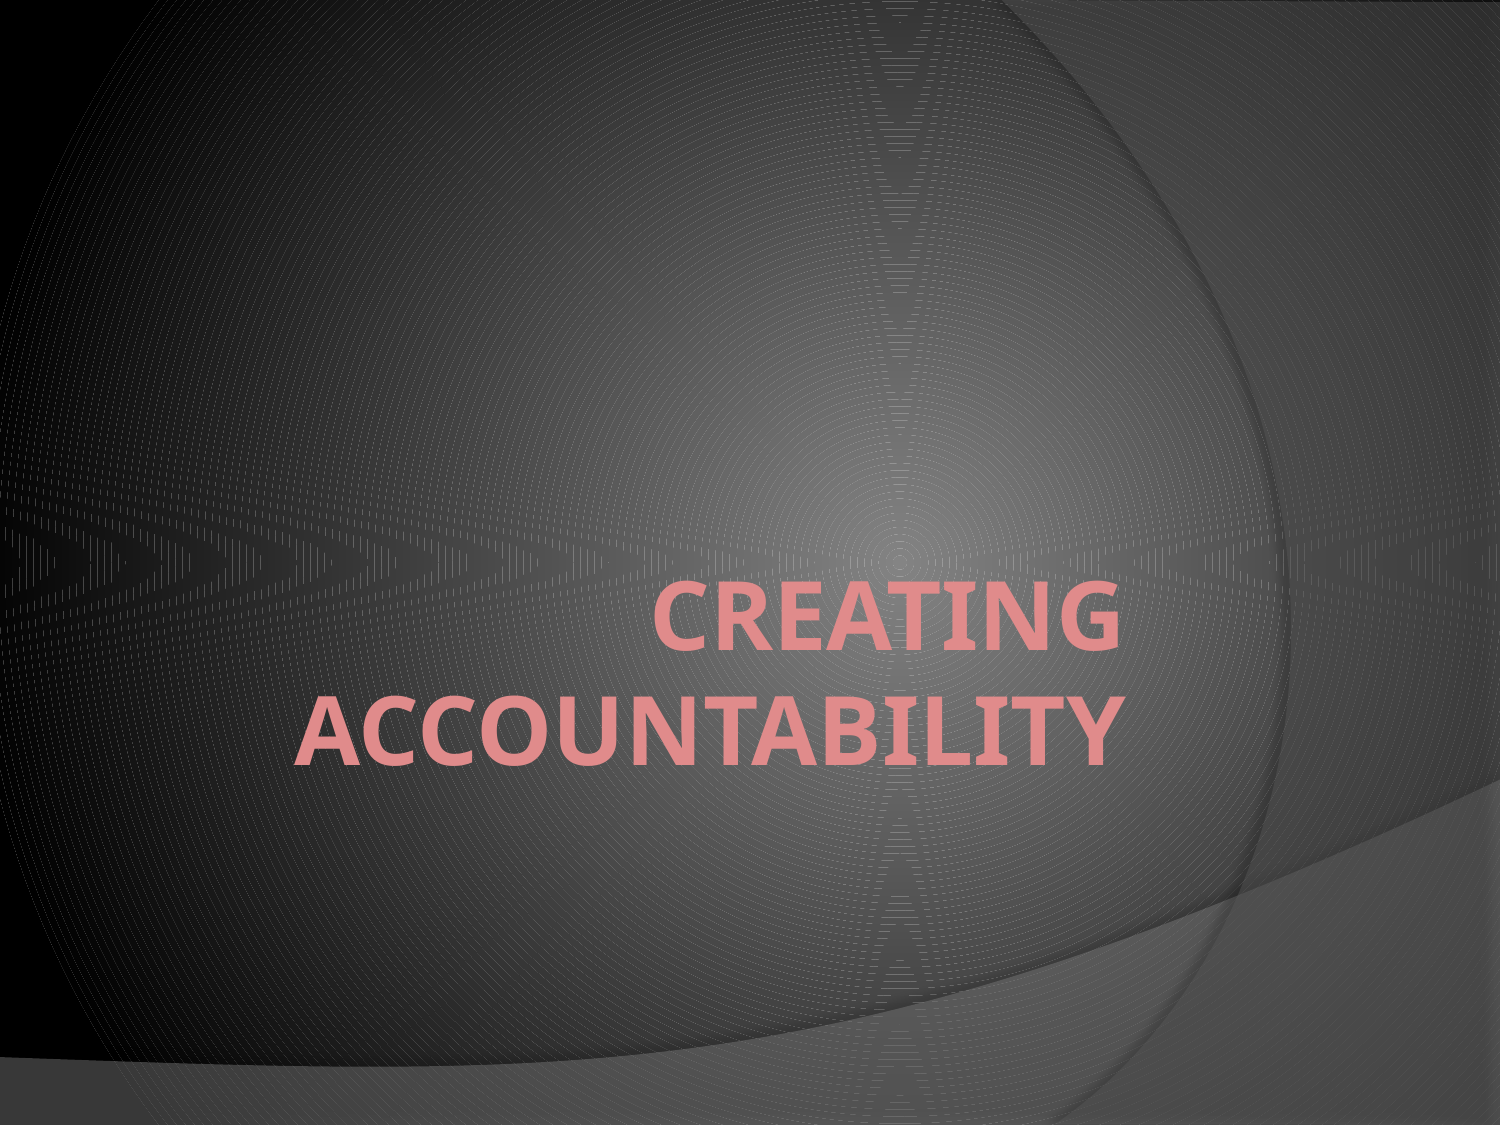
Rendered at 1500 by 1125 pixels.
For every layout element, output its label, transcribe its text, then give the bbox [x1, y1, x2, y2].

title Creating accountability [70, 547, 1134, 925]
